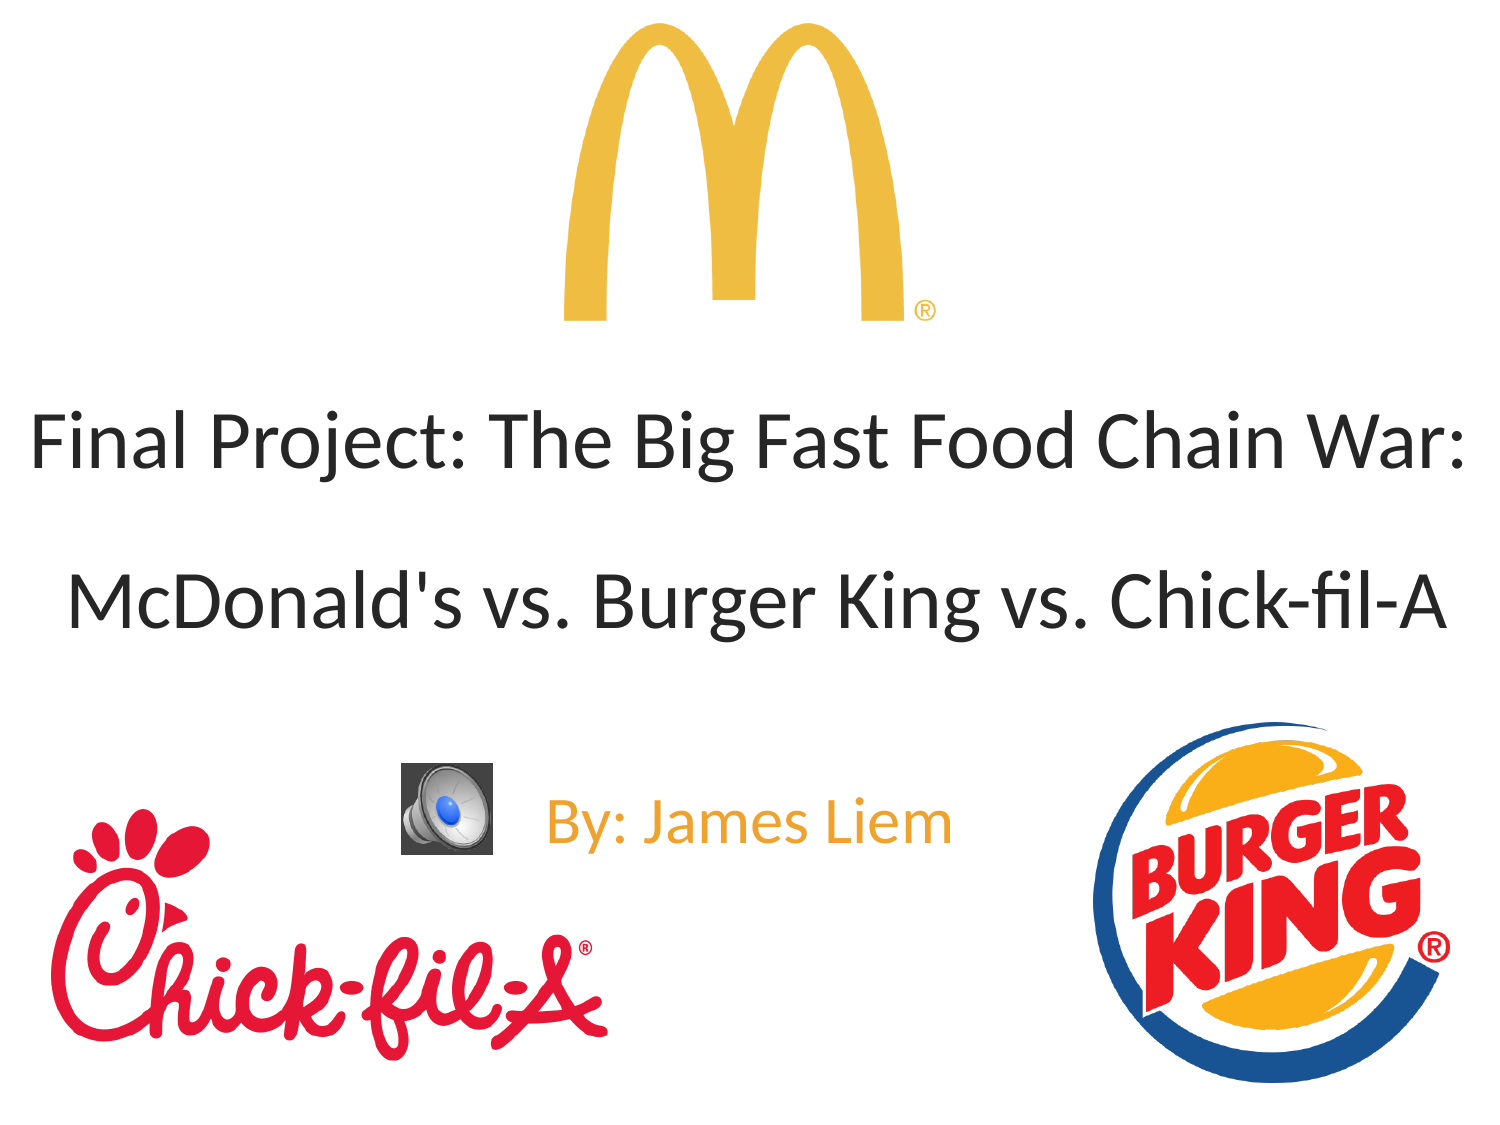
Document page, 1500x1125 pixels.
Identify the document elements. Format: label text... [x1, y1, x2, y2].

picture [50, 762, 608, 1061]
picture [1092, 722, 1450, 1083]
title By: James Liem [608, 823, 1092, 917]
list Final Project: The Big Fast Food Chain War: McDonald's vs. Burger King vs. Chick-fil-A [10, 317, 1490, 823]
picture [489, 23, 1011, 322]
